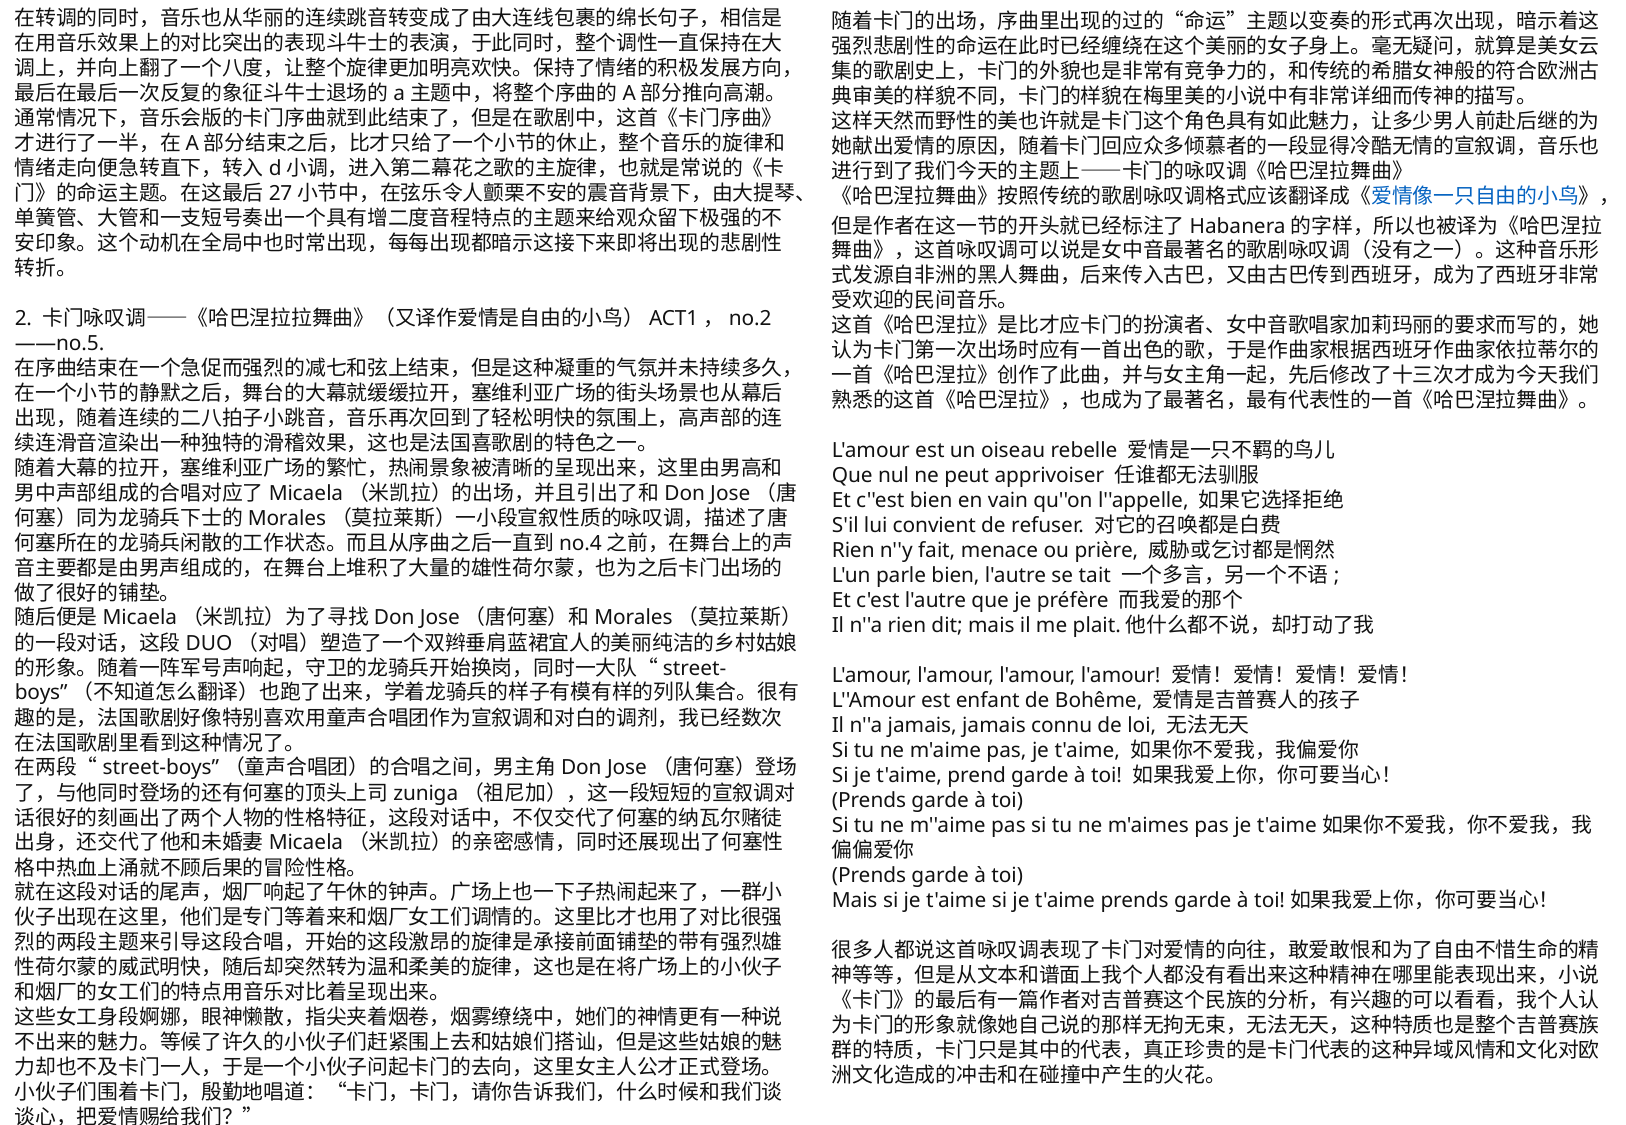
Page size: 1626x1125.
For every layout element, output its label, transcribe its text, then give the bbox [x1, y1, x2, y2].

text_box 在转调的同时，音乐也从华丽的连续跳音转变成了由大连线包裹的绵长句子，相信是在用音乐效果上的对比突出的表现斗牛士的表演，于此同时，整个调性一直保持在大调上，并向上翻了一个八度，让整个旋律更加明亮欢快。保持了情绪的积极发展方向，最后在最后一次反复的象征斗牛士退场的a主题中，将整个序曲的A部分推向高潮。 通常情况下，音乐会版的卡门序曲就到此结束了，但是在歌剧中，这首《卡门序曲》才进行了一半，在A部分结束之后，比才只给了一个小节的休止，整个音乐的旋律和情绪走向便急转直下，转入d小调，进入第二幕花之歌的主旋律，也就是常说的《卡门》的命运主题。在这最后27小节中，在弦乐令人颤栗不安的震音背景下，由大提琴、单簧管、大管和一支短号奏出一个具有增二度音程特点的主题来给观众留下极强的不安印象。这个动机在全局中也时常出现，每每出现都暗示这接下来即将出现的悲剧性转折。 2. 卡门咏叹调——《哈巴涅拉拉舞曲》（又译作爱情是自由的小鸟）ACT1，no.2——no.5. 在序曲结束在一个急促而强烈的减七和弦上结束，但是这种凝重的气氛并未持续多久，在一个小节的静默之后，舞台的大幕就缓缓拉开，塞维利亚广场的街头场景也从幕后出现，随着连续的二八拍子小跳音，音乐再次回到了轻松明快的氛围上，高声部的连续连滑音渲染出一种独特的滑稽效果，这也是法国喜歌剧的特色之一。 随着大幕的拉开，塞维利亚广场的繁忙，热闹景象被清晰的呈现出来，这里由男高和男中声部组成的合唱对应了Micaela（米凯拉）的出场，并且引出了和Don Jose（唐何塞）同为龙骑兵下士的Morales（莫拉莱斯）一小段宣叙性质的咏叹调，描述了唐何塞所在的龙骑兵闲散的工作状态。而且从序曲之后一直到no.4之前，在舞台上的声音主要都是由男声组成的，在舞台上堆积了大量的雄性荷尔蒙，也为之后卡门出场的做了很好的铺垫。 随后便是Micaela（米凯拉）为了寻找Don Jose（唐何塞）和Morales（莫拉莱斯）的一段对话，这段DUO（对唱）塑造了一个双辫垂肩蓝裙宜人的美丽纯洁的乡村姑娘的形象。随着一阵军号声响起，守卫的龙骑兵开始换岗，同时一大队“street-boys”（不知道怎么翻译）也跑了出来，学着龙骑兵的样子有模有样的列队集合。很有趣的是，法国歌剧好像特别喜欢用童声合唱团作为宣叙调和对白的调剂，我已经数次在法国歌剧里看到这种情况了。 在两段“street-boys”（童声合唱团）的合唱之间，男主角Don Jose（唐何塞）登场了，与他同时登场的还有何塞的顶头上司zuniga（祖尼加），这一段短短的宣叙调对话很好的刻画出了两个人物的性格特征，这段对话中，不仅交代了何塞的纳瓦尔赌徒出身，还交代了他和未婚妻Micaela（米凯拉）的亲密感情，同时还展现出了何塞性格中热血上涌就不顾后果的冒险性格。 就在这段对话的尾声，烟厂响起了午休的钟声。广场上也一下子热闹起来了，一群小伙子出现在这里，他们是专门等着来和烟厂女工们调情的。这里比才也用了对比很强烈的两段主题来引导这段合唱，开始的这段激昂的旋律是承接前面铺垫的带有强烈雄性荷尔蒙的威武明快，随后却突然转为温和柔美的旋律，这也是在将广场上的小伙子和烟厂的女工们的特点用音乐对比着呈现出来。 这些女工身段婀娜，眼神懒散，指尖夹着烟卷，烟雾缭绕中，她们的神情更有一种说不出来的魅力。等候了许久的小伙子们赶紧围上去和姑娘们搭讪，但是这些姑娘的魅力却也不及卡门一人，于是一个小伙子问起卡门的去向，这里女主人公才正式登场。小伙子们围着卡门，殷勤地唱道：“卡门，卡门，请你告诉我们，什么时候和我们谈谈心，把爱情赐给我们？” [0, 0, 818, 1125]
text_box 随着卡门的出场，序曲里出现的过的“命运”主题以变奏的形式再次出现，暗示着这强烈悲剧性的命运在此时已经缠绕在这个美丽的女子身上。毫无疑问，就算是美女云集的歌剧史上，卡门的外貌也是非常有竞争力的，和传统的希腊女神般的符合欧洲古典审美的样貌不同，卡门的样貌在梅里美的小说中有非常详细而传神的描写。 这样天然而野性的美也许就是卡门这个角色具有如此魅力，让多少男人前赴后继的为她献出爱情的原因，随着卡门回应众多倾慕者的一段显得冷酷无情的宣叙调，音乐也进行到了我们今天的主题上——卡门的咏叹调《哈巴涅拉舞曲》 《哈巴涅拉舞曲》按照传统的歌剧咏叹调格式应该翻译成《爱情像一只自由的小鸟》，但是作者在这一节的开头就已经标注了Habanera的字样，所以也被译为《哈巴涅拉舞曲》，这首咏叹调可以说是女中音最著名的歌剧咏叹调（没有之一）。这种音乐形式发源自非洲的黑人舞曲，后来传入古巴，又由古巴传到西班牙，成为了西班牙非常受欢迎的民间音乐。 这首《哈巴涅拉》是比才应卡门的扮演者、女中音歌唱家加莉玛丽的要求而写的，她认为卡门第一次出场时应有一首出色的歌，于是作曲家根据西班牙作曲家依拉蒂尔的一首《哈巴涅拉》创作了此曲，并与女主角一起，先后修改了十三次才成为今天我们熟悉的这首《哈巴涅拉》，也成为了最著名，最有代表性的一首《哈巴涅拉舞曲》。 L'amour est un oiseau rebelle 爱情是一只不羁的鸟儿 Que nul ne peut apprivoiser 任谁都无法驯服 Et c''est bien en vain qu''on l''appelle, 如果它选择拒绝 S'il lui convient de refuser. 对它的召唤都是白费 Rien n''y fait, menace ou prière, 威胁或乞讨都是惘然 L'un parle bien, l'autre se tait 一个多言，另一个不语; Et c'est l'autre que je préfère 而我爱的那个 Il n''a rien dit; mais il me plait.他什么都不说，却打动了我 L'amour, l'amour, l'amour, l'amour! 爱情！爱情！爱情！爱情！ L''Amour est enfant de Bohême, 爱情是吉普赛人的孩子 Il n''a jamais, jamais connu de loi, 无法无天 Si tu ne m'aime pas, je t'aime, 如果你不爱我，我偏爱你 Si je t'aime, prend garde à toi! 如果我爱上你，你可要当心！ (Prends garde à toi) Si tu ne m''aime pas si tu ne m'aimes pas je t'aime如果你不爱我，你不爱我，我偏偏爱你 (Prends garde à toi) Mais si je t'aime si je t'aime prends garde à toi!如果我爱上你，你可要当心！ 很多人都说这首咏叹调表现了卡门对爱情的向往，敢爱敢恨和为了自由不惜生命的精神等等，但是从文本和谱面上我个人都没有看出来这种精神在哪里能表现出来，小说《卡门》的最后有一篇作者对吉普赛这个民族的分析，有兴趣的可以看看，我个人认为卡门的形象就像她自己说的那样无拘无束，无法无天，这种特质也是整个吉普赛族群的特质，卡门只是其中的代表，真正珍贵的是卡门代表的这种异域风情和文化对欧洲文化造成的冲击和在碰撞中产生的火花。 [817, 0, 1625, 1094]
